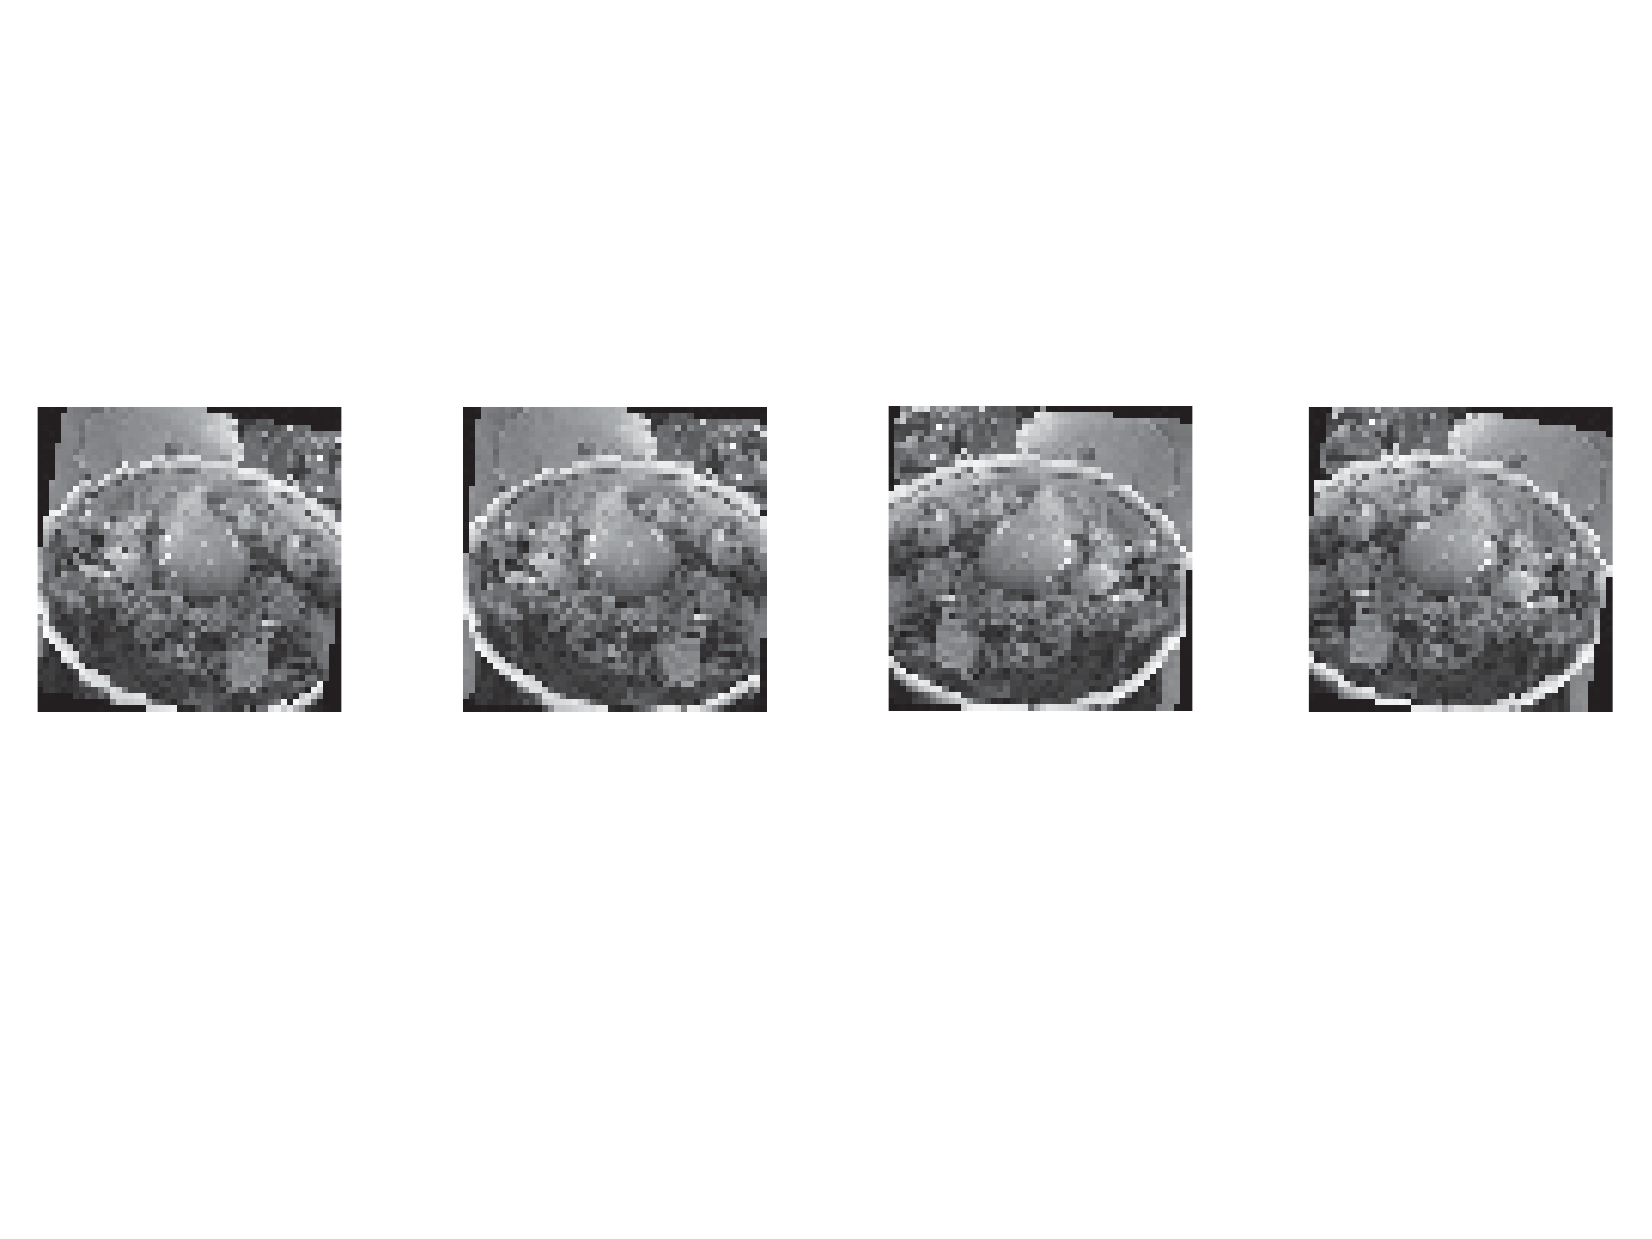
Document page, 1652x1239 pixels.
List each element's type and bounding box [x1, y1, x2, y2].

text_box [888, 406, 1193, 711]
text_box [37, 407, 342, 712]
text_box [463, 407, 767, 712]
text_box [1308, 407, 1613, 712]
